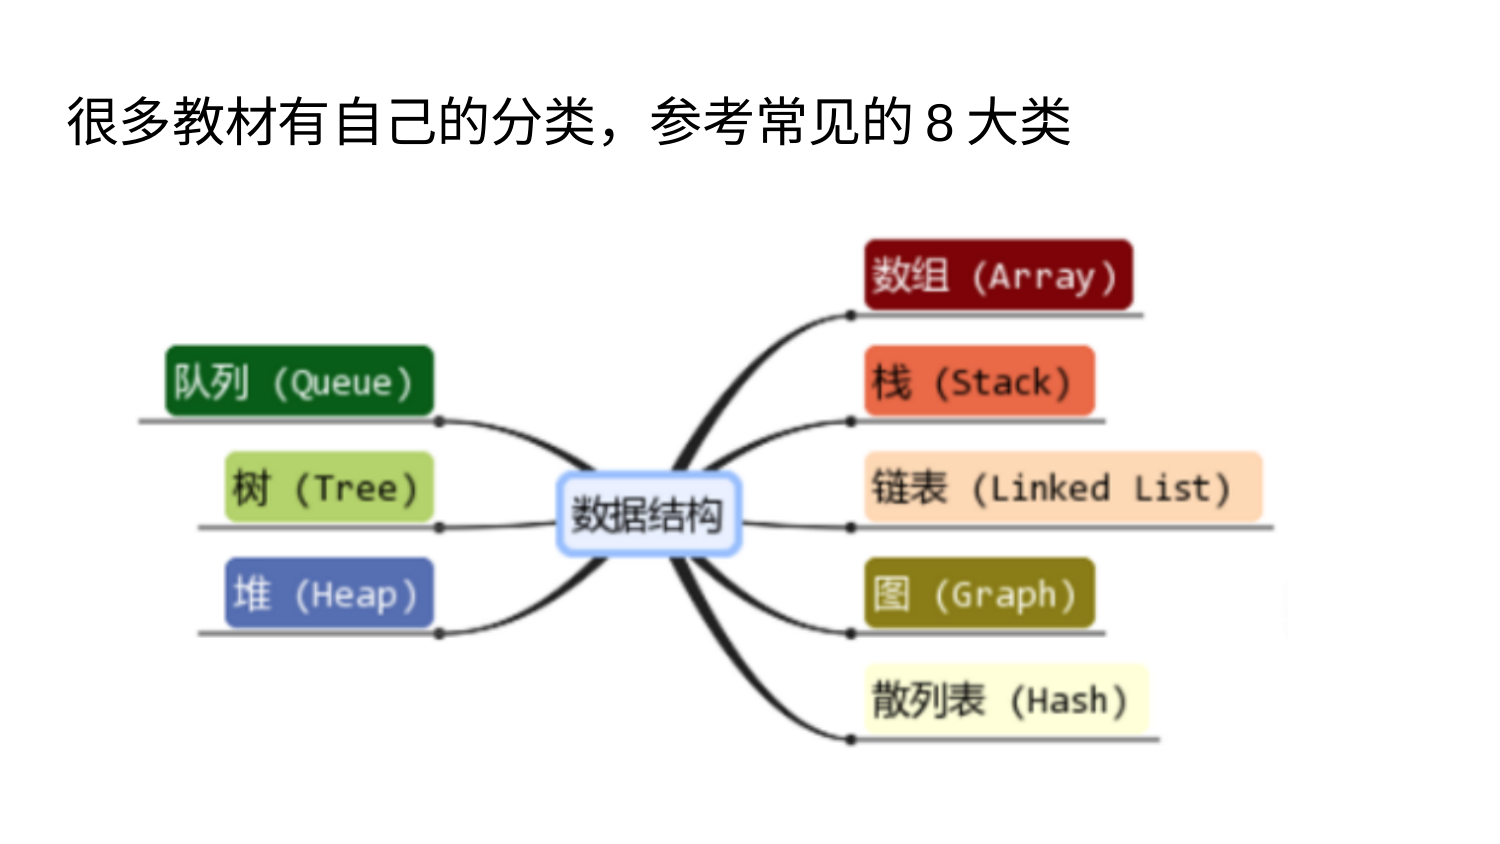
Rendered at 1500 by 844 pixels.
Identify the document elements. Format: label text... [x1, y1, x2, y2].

title 很多教材有自己的分类，参考常见的8大类 [51, 72, 1449, 167]
picture [134, 179, 1288, 807]
